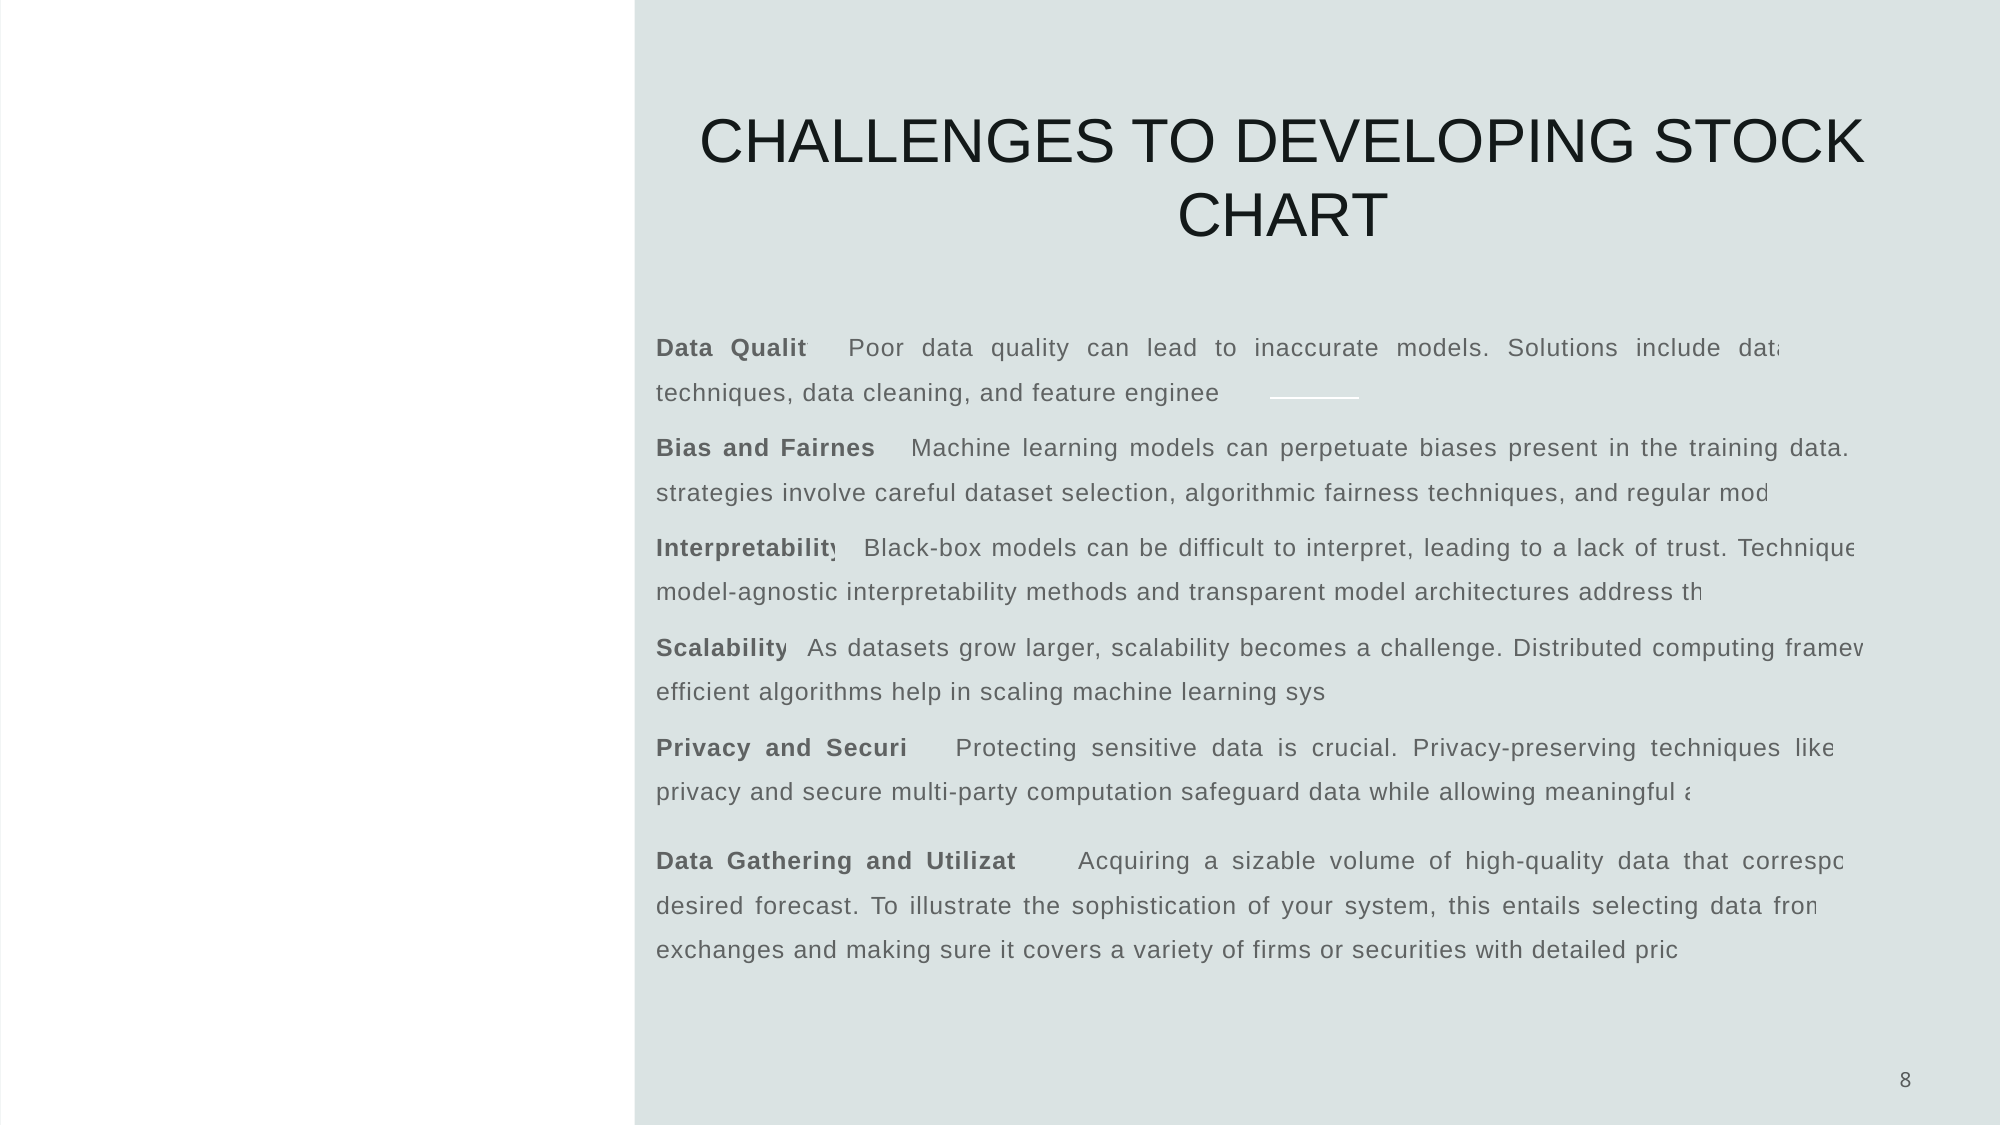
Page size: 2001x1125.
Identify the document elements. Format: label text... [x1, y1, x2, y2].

title CHALLENGES TO DEVELOPING STOCK CHART [674, 92, 1893, 309]
list Data Quality: Poor data quality can lead to inaccurate models. Solutions include data preprocessing techniques, data cleaning, and feature engineering. Bias and Fairness: Machine learning models can perpetuate biases present in the training data. Mitigation strategies involve careful dataset selection, algorithmic fairness techniques, and regular model audits. Interpretability: Black-box models can be difficult to interpret, leading to a lack of trust. Techniques such as model-agnostic interpretability methods and transparent model architectures address this issue. Scalability: As datasets grow larger, scalability becomes a challenge. Distributed computing frameworks and efficient algorithms help in scaling machine learning systems. Privacy and Security: Protecting sensitive data is crucial. Privacy-preserving techniques like differential privacy and secure multi-party computation safeguard data while allowing meaningful analysis. Data Gathering and Utilization: Acquiring a sizable volume of high-quality data that corresponds to the desired forecast. To illustrate the sophistication of your system, this entails selecting data from many stock exchanges and making sure it covers a variety of firms or securities with detailed pricing data. [641, 309, 1994, 1098]
slide_number 8 [1637, 1042, 1927, 1119]
